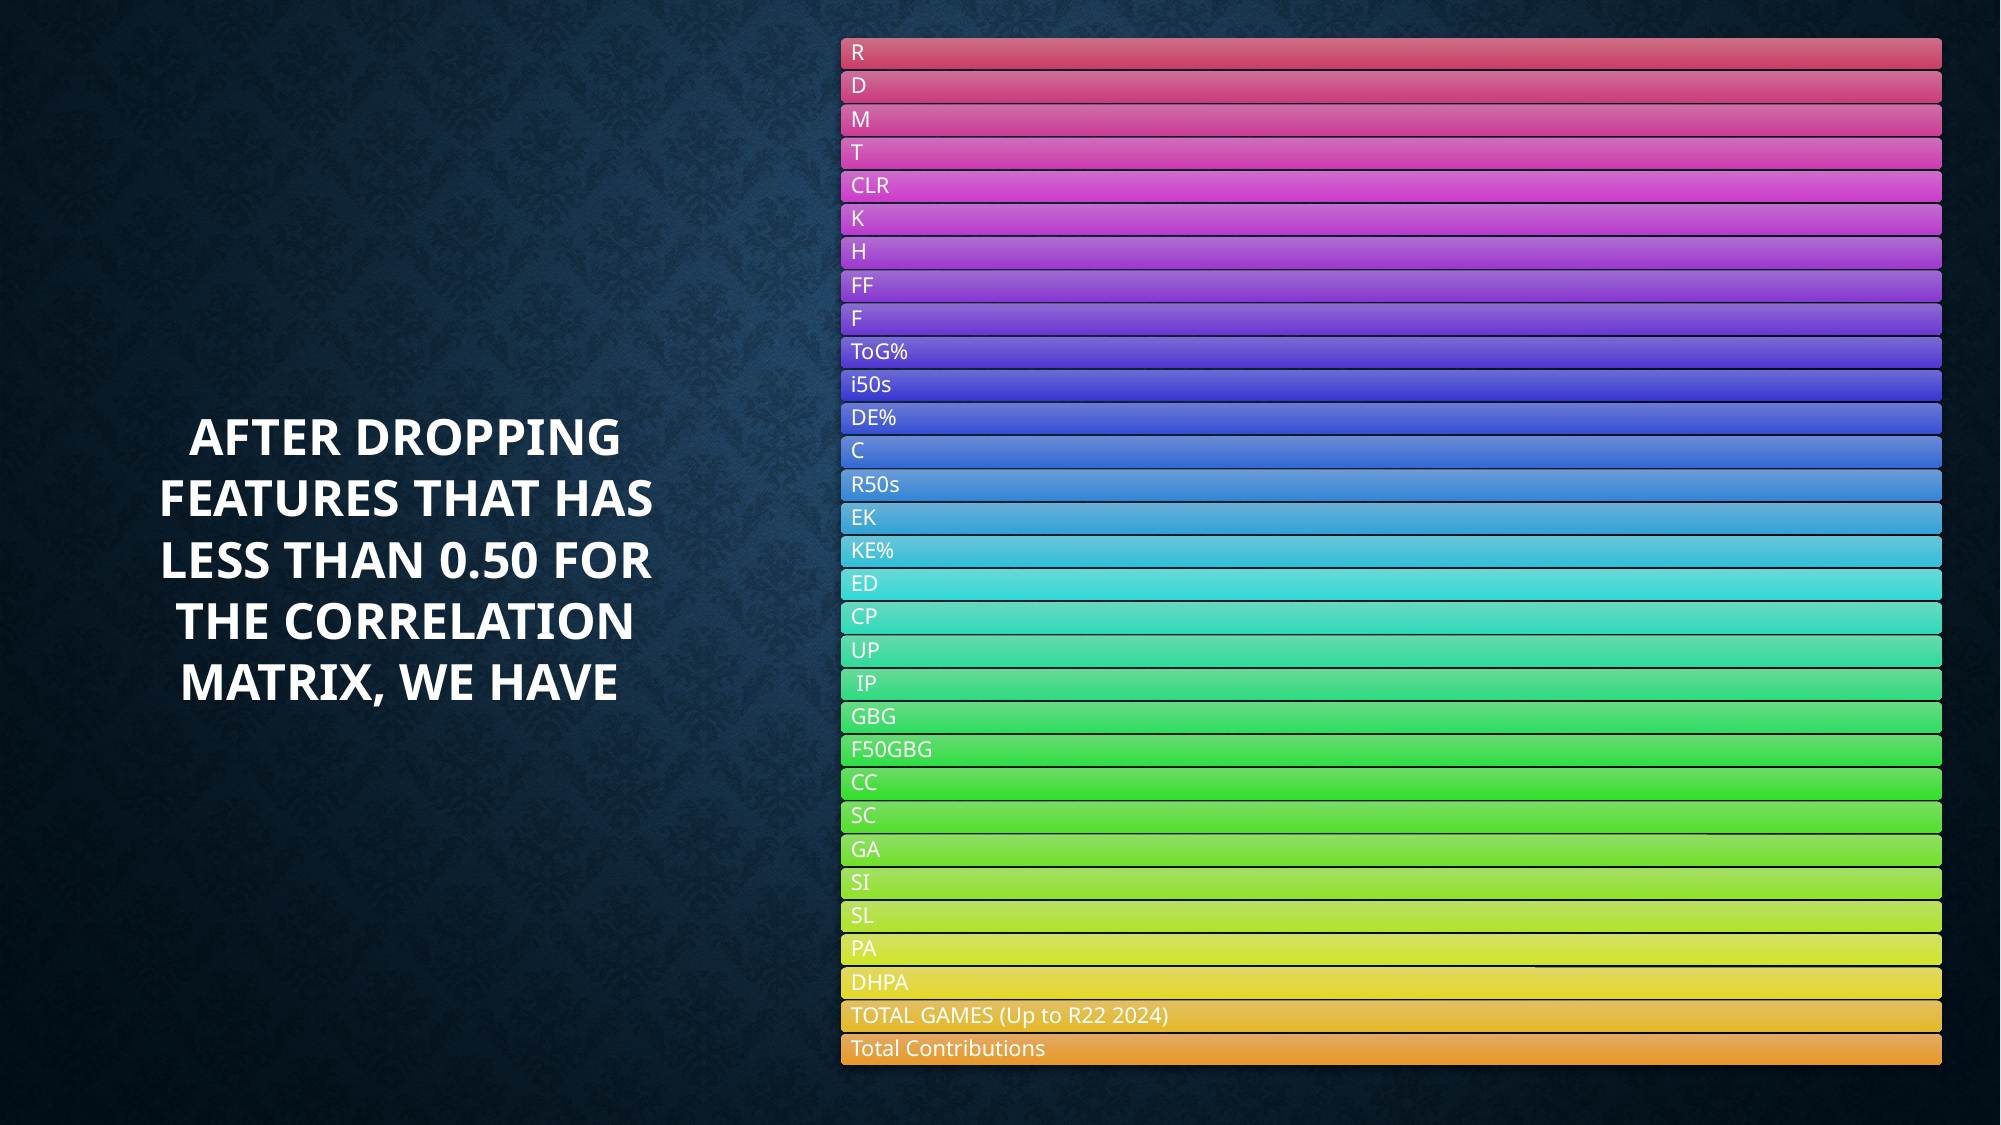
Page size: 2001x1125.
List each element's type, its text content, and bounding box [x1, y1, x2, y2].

text_box After dropping features that has less than 0.50 for the correlation matrix, we have [123, 99, 689, 1020]
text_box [840, 36, 1943, 1067]
